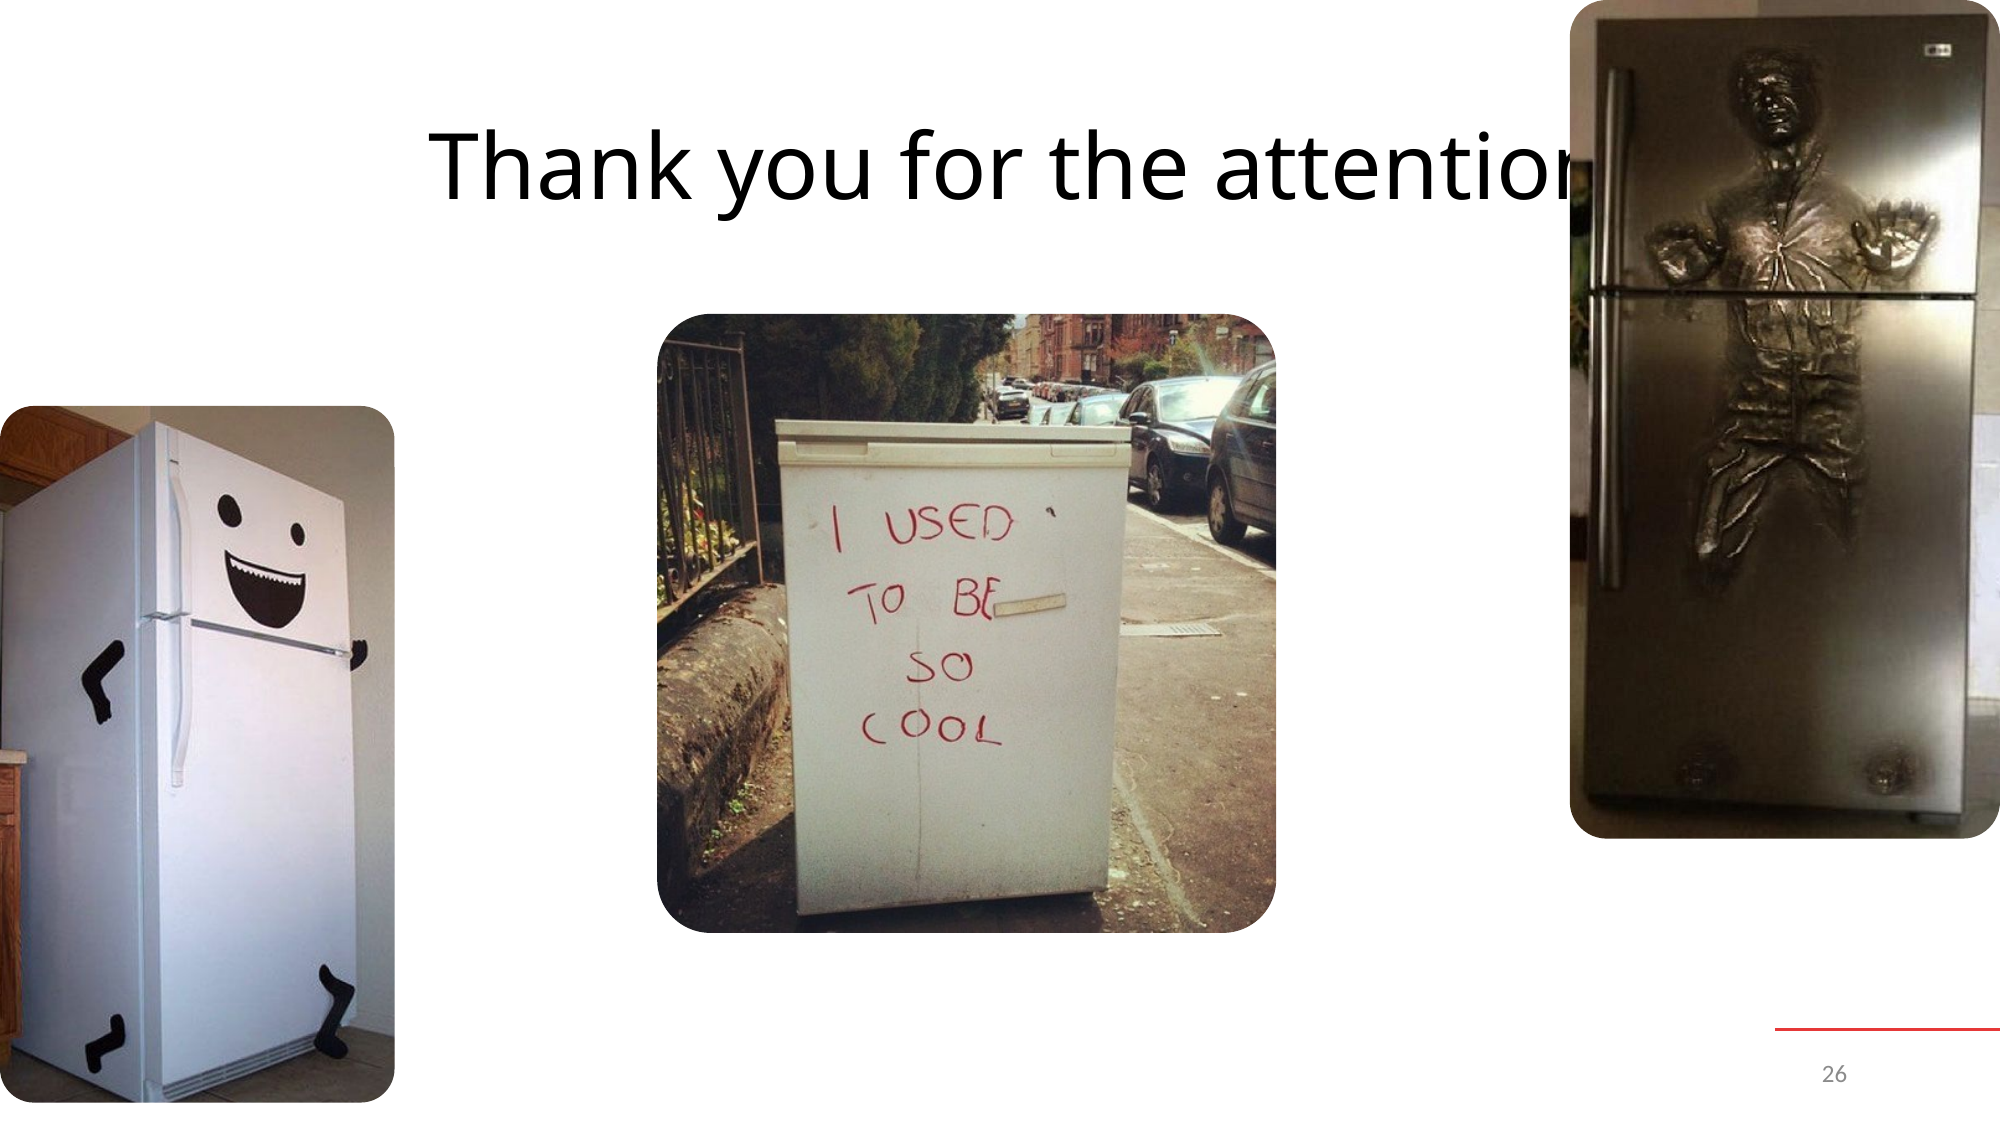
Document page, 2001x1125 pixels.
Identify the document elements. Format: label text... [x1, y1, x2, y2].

picture [1569, 0, 2000, 839]
title Thank you for the attention! [413, 61, 1569, 279]
picture [657, 313, 1277, 933]
picture [0, 405, 395, 1103]
slide_number 26 [1412, 1042, 1863, 1103]
